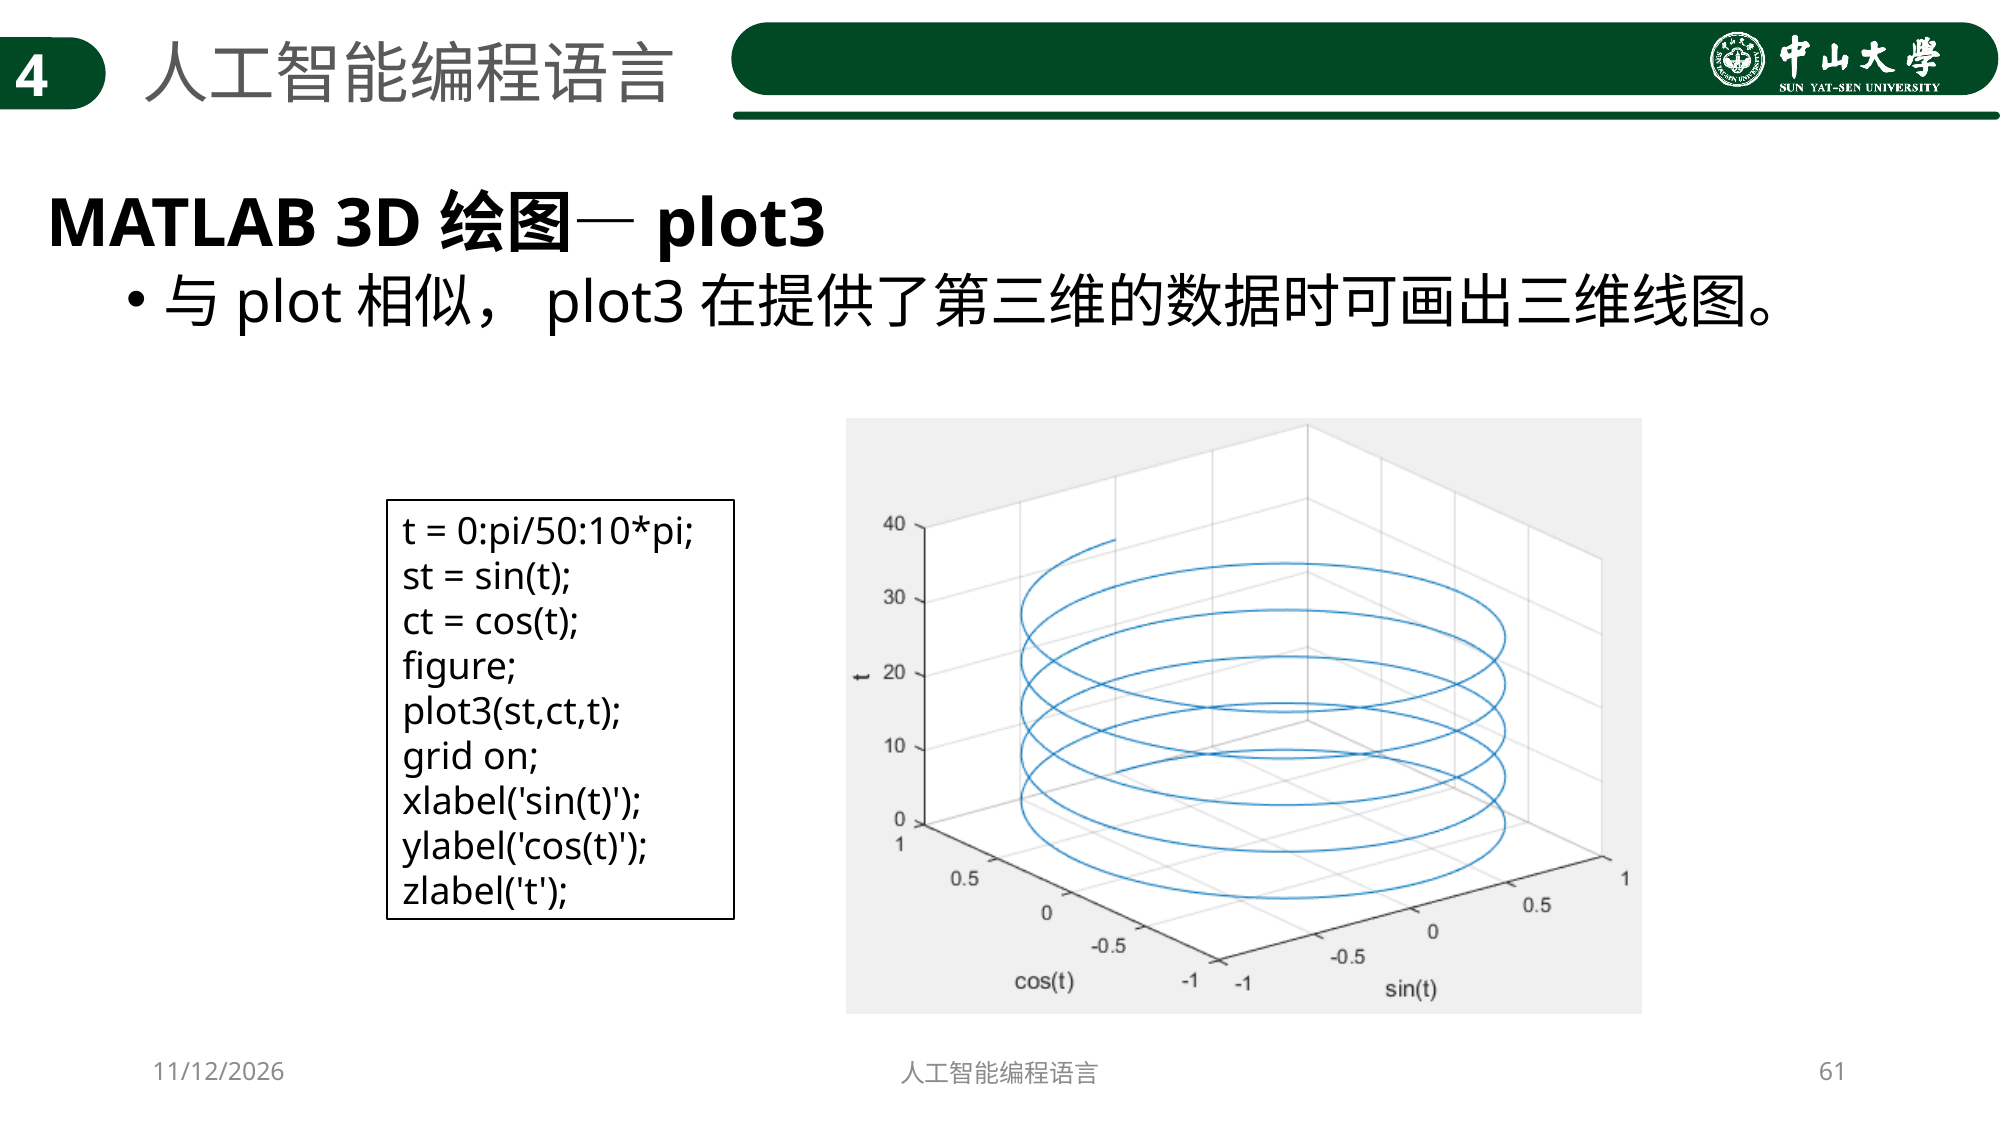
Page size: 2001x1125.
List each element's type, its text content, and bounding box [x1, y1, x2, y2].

slide_number 61 [1412, 1042, 1863, 1103]
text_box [731, 22, 2000, 120]
text_box 人工智能编程语言 [127, 23, 692, 119]
text_box MATLAB 3D绘图—plot3 [31, 132, 1940, 268]
text_box 4 [0, 36, 107, 111]
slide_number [137, 1042, 588, 1103]
list 与plot相似，plot3在提供了第三维的数据时可画出三维线图。 [111, 256, 1779, 525]
footer 人工智能编程语言 [662, 1042, 1338, 1103]
picture [1695, 18, 1969, 115]
picture [846, 418, 1642, 1014]
text_box t = 0:pi/50:10*pi; st = sin(t); ct = cos(t); figure; plot3(st,ct,t); grid on; xlabel('sin(t)'); ylabel('cos(t)'); zlabel('t'); [387, 525, 734, 920]
